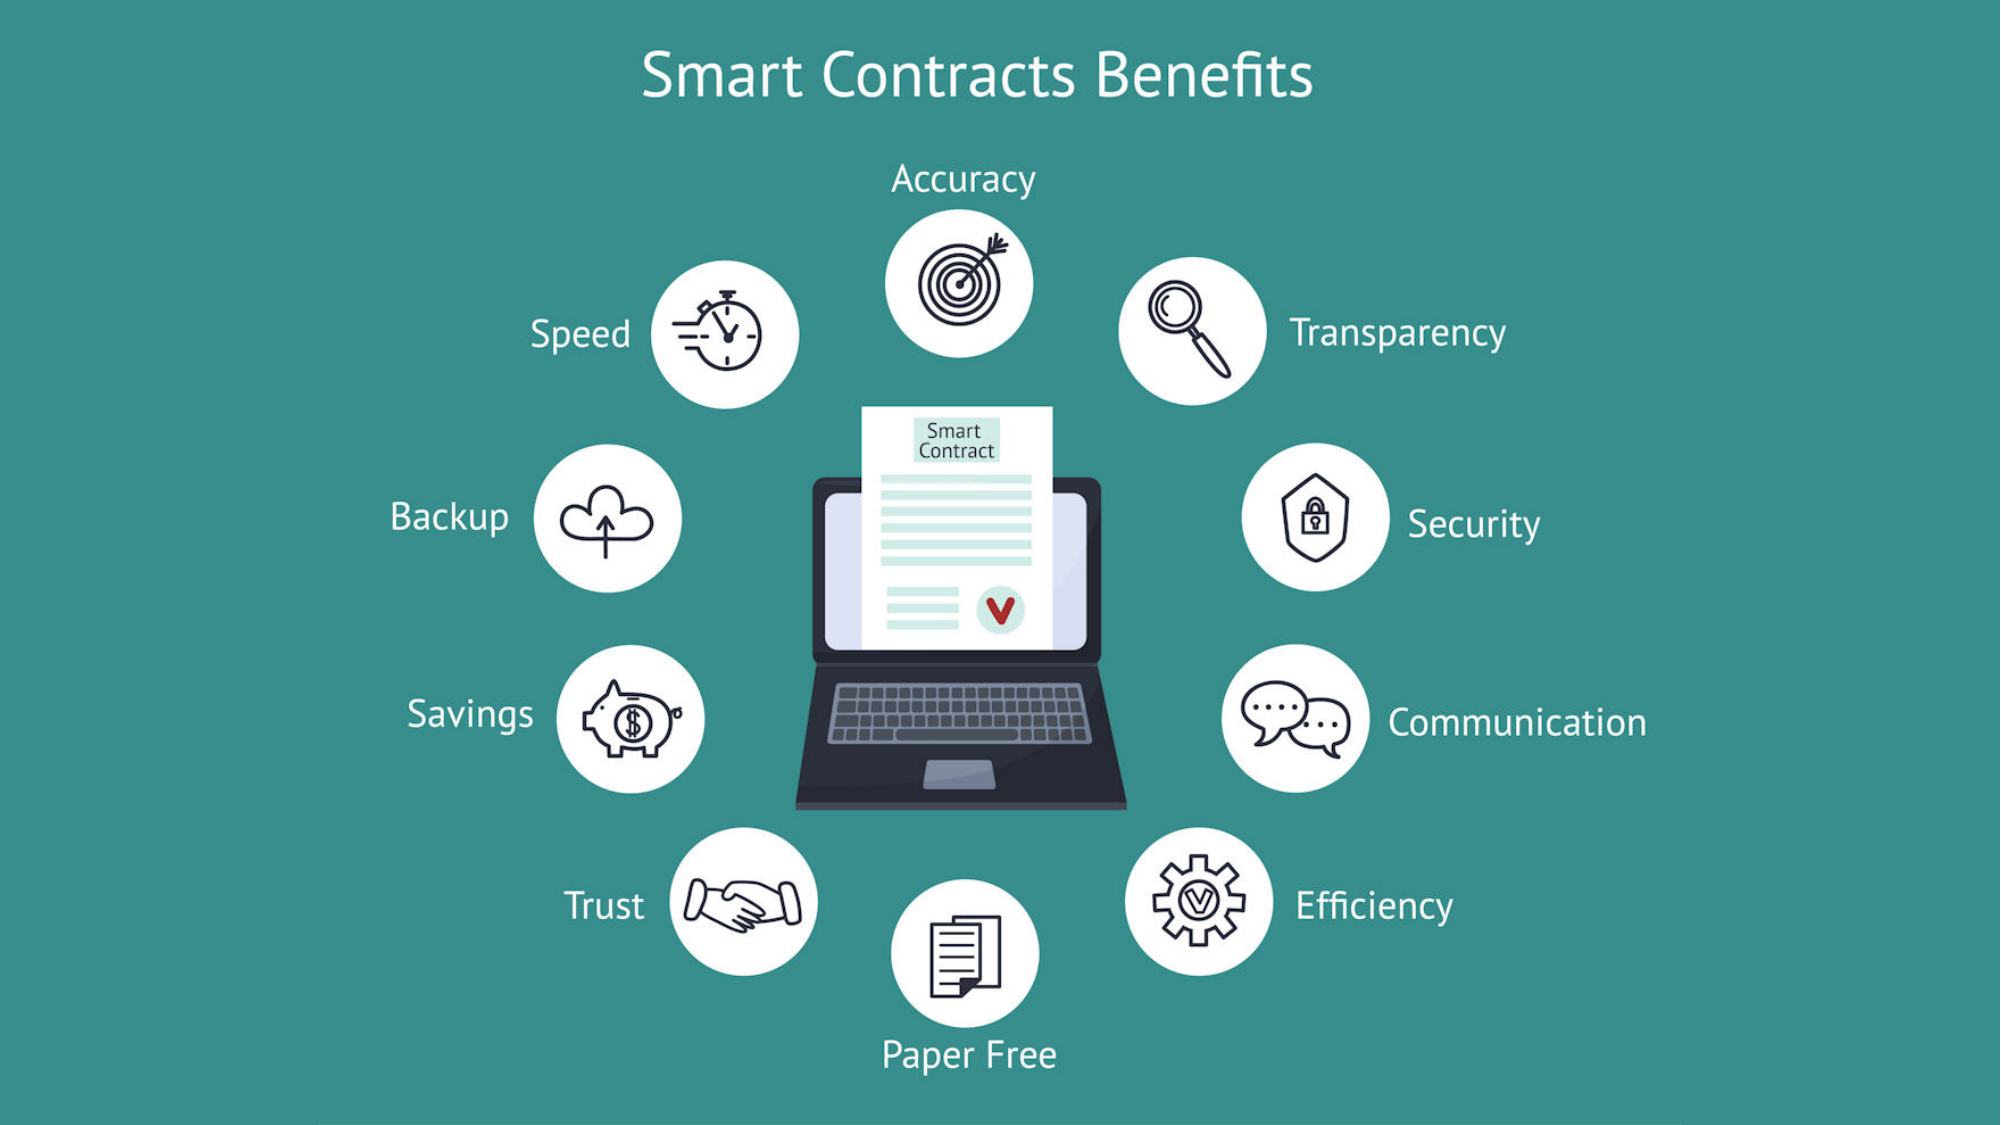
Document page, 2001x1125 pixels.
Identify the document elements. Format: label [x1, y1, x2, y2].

picture [317, 0, 1682, 1125]
